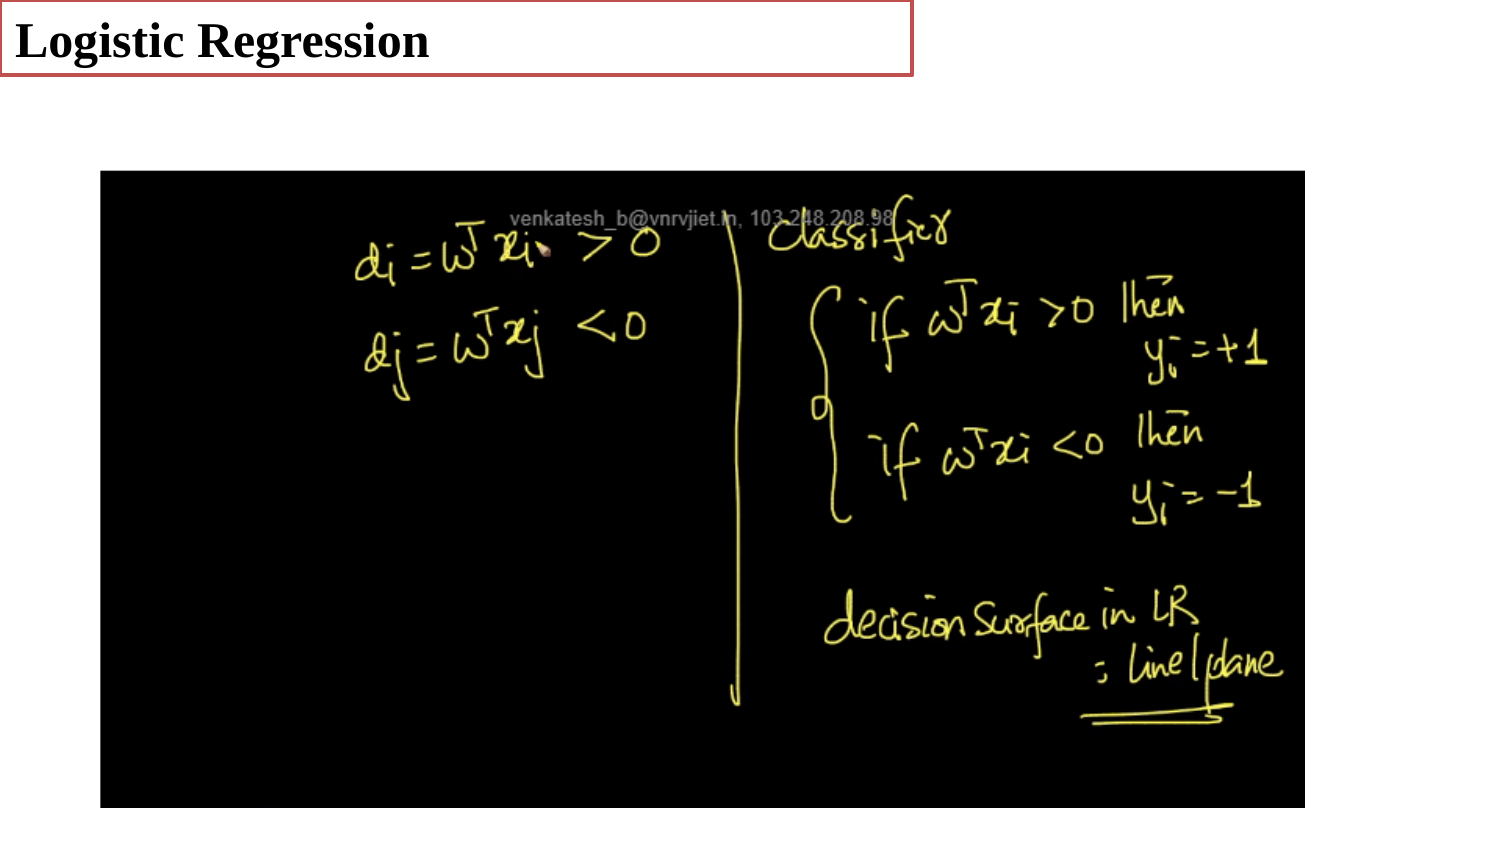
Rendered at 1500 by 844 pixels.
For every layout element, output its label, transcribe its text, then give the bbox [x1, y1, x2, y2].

picture [99, 146, 1305, 808]
text_box Logistic Regression [0, 0, 914, 77]
